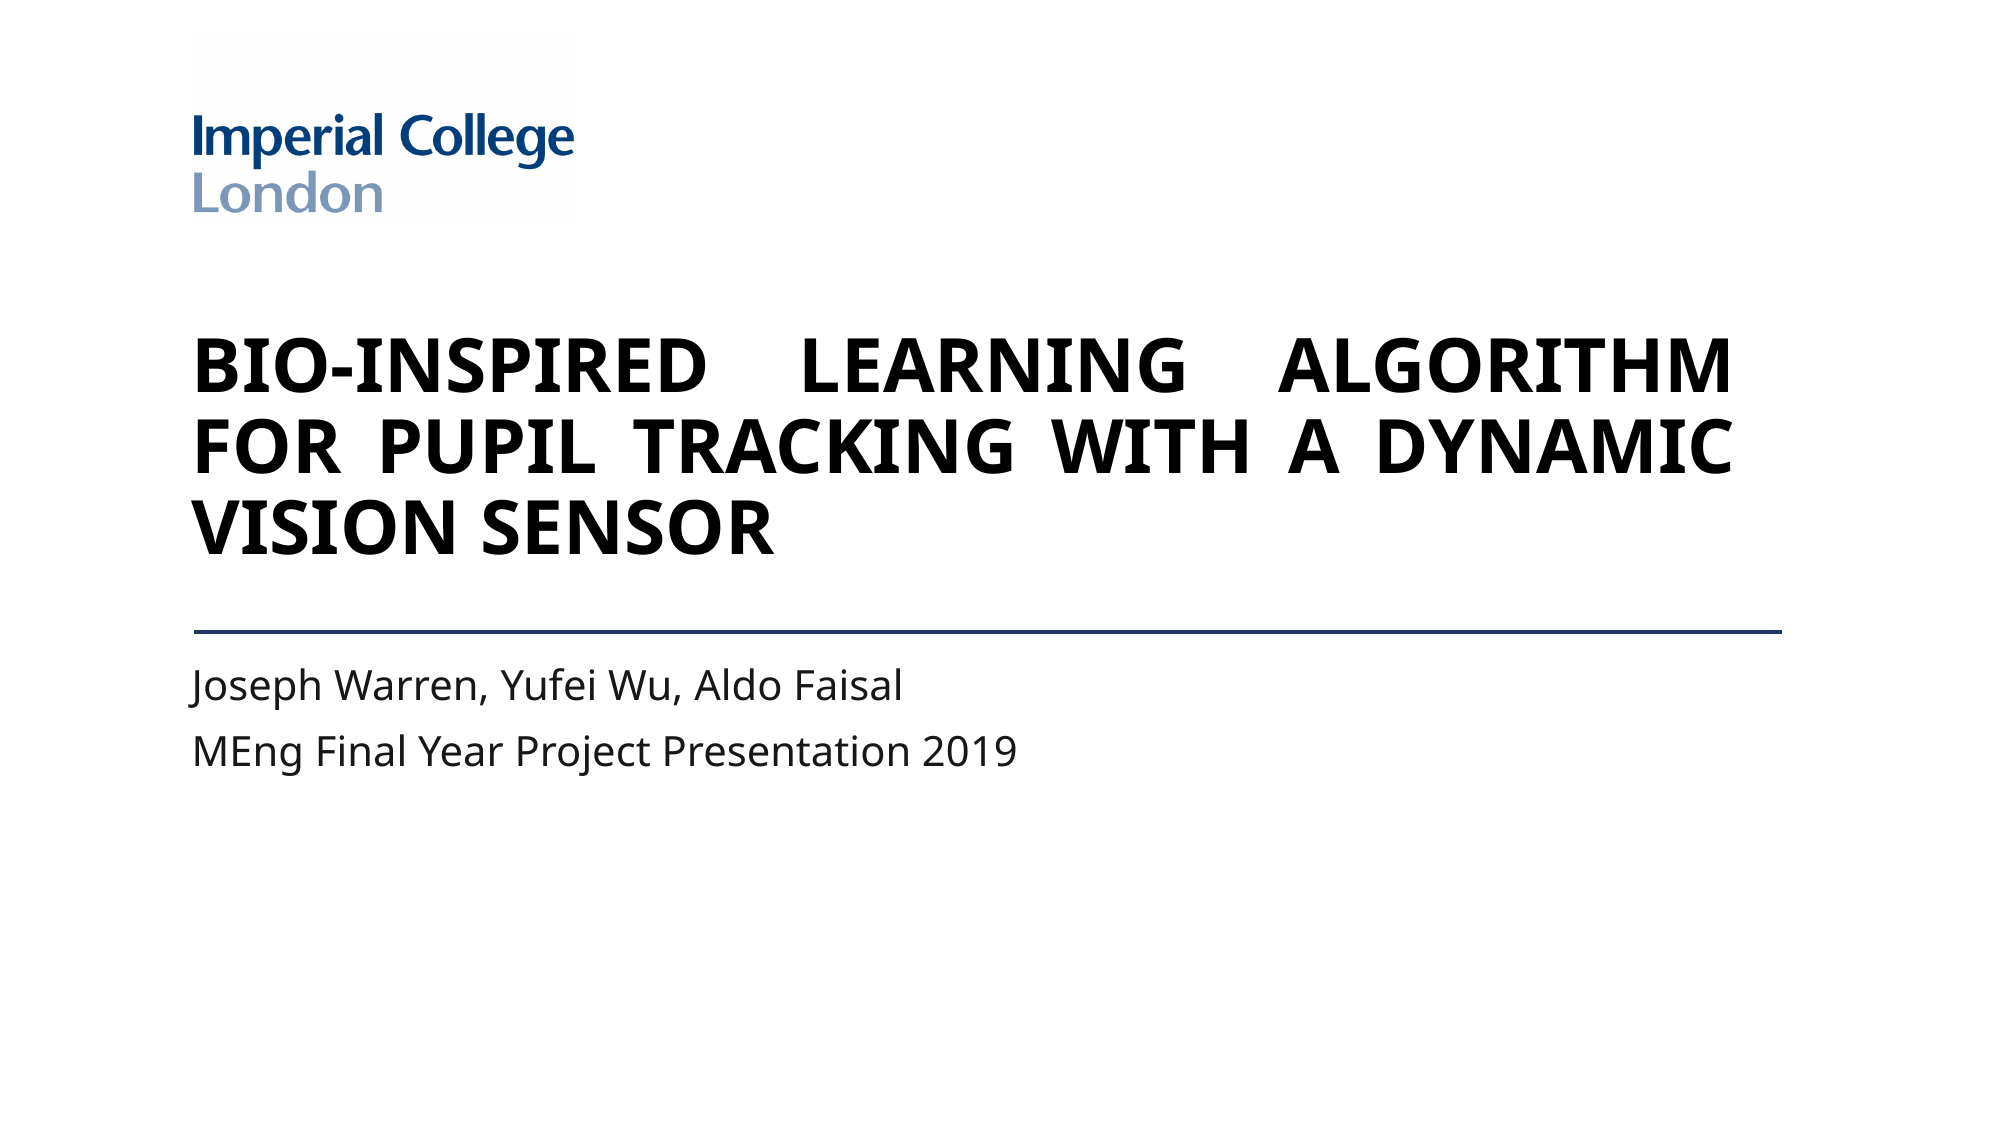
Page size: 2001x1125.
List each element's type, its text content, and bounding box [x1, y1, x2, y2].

subtitle Joseph Warren, Yufei Wu, Aldo Faisal MEng Final Year Project Presentation 2019 [176, 657, 1677, 797]
title BIO-INSPIRED LEARNING ALGORITHM FOR PUPIL TRACKING WITH A DYNAMIC VISION SENSOR [176, 326, 1752, 579]
picture [194, 34, 574, 225]
